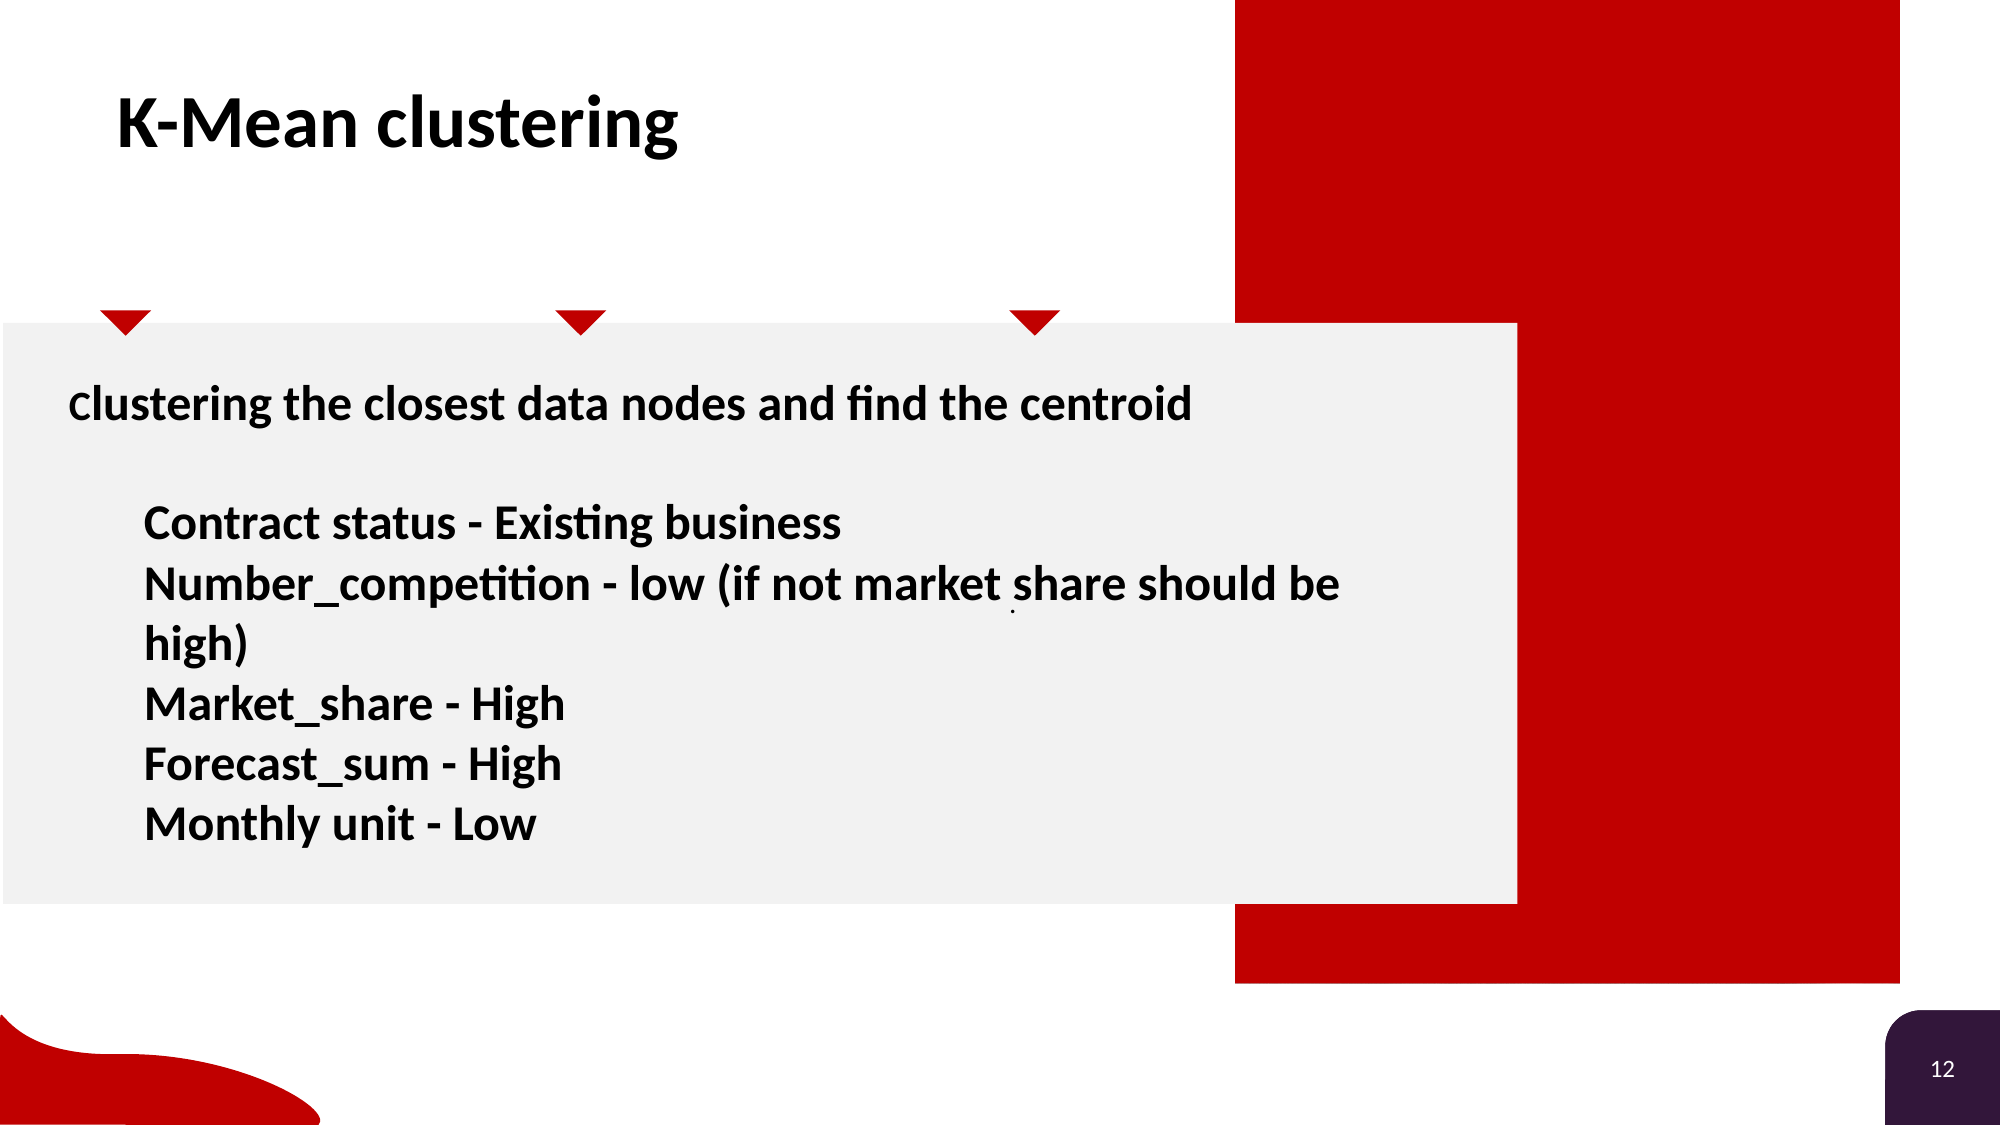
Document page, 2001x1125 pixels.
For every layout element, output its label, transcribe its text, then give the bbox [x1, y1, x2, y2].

text_box [3, 322, 1229, 904]
text_box [555, 310, 607, 336]
text_box [0, 1014, 321, 1125]
picture [1234, 0, 1901, 984]
text_box . [1009, 549, 1229, 621]
text_box [99, 310, 152, 336]
slide_number ‹#› [1912, 1044, 1973, 1091]
title K-Mean clustering [99, 59, 1229, 188]
text_box [1009, 310, 1061, 336]
text_box Clustering the closest data nodes and find the centroid Contract status - Existing business Number_competition - low (if not market share should be high) Market_share - High Forecast_sum - High Monthly unit - Low [68, 370, 1229, 834]
text_box [898, 370, 1229, 421]
